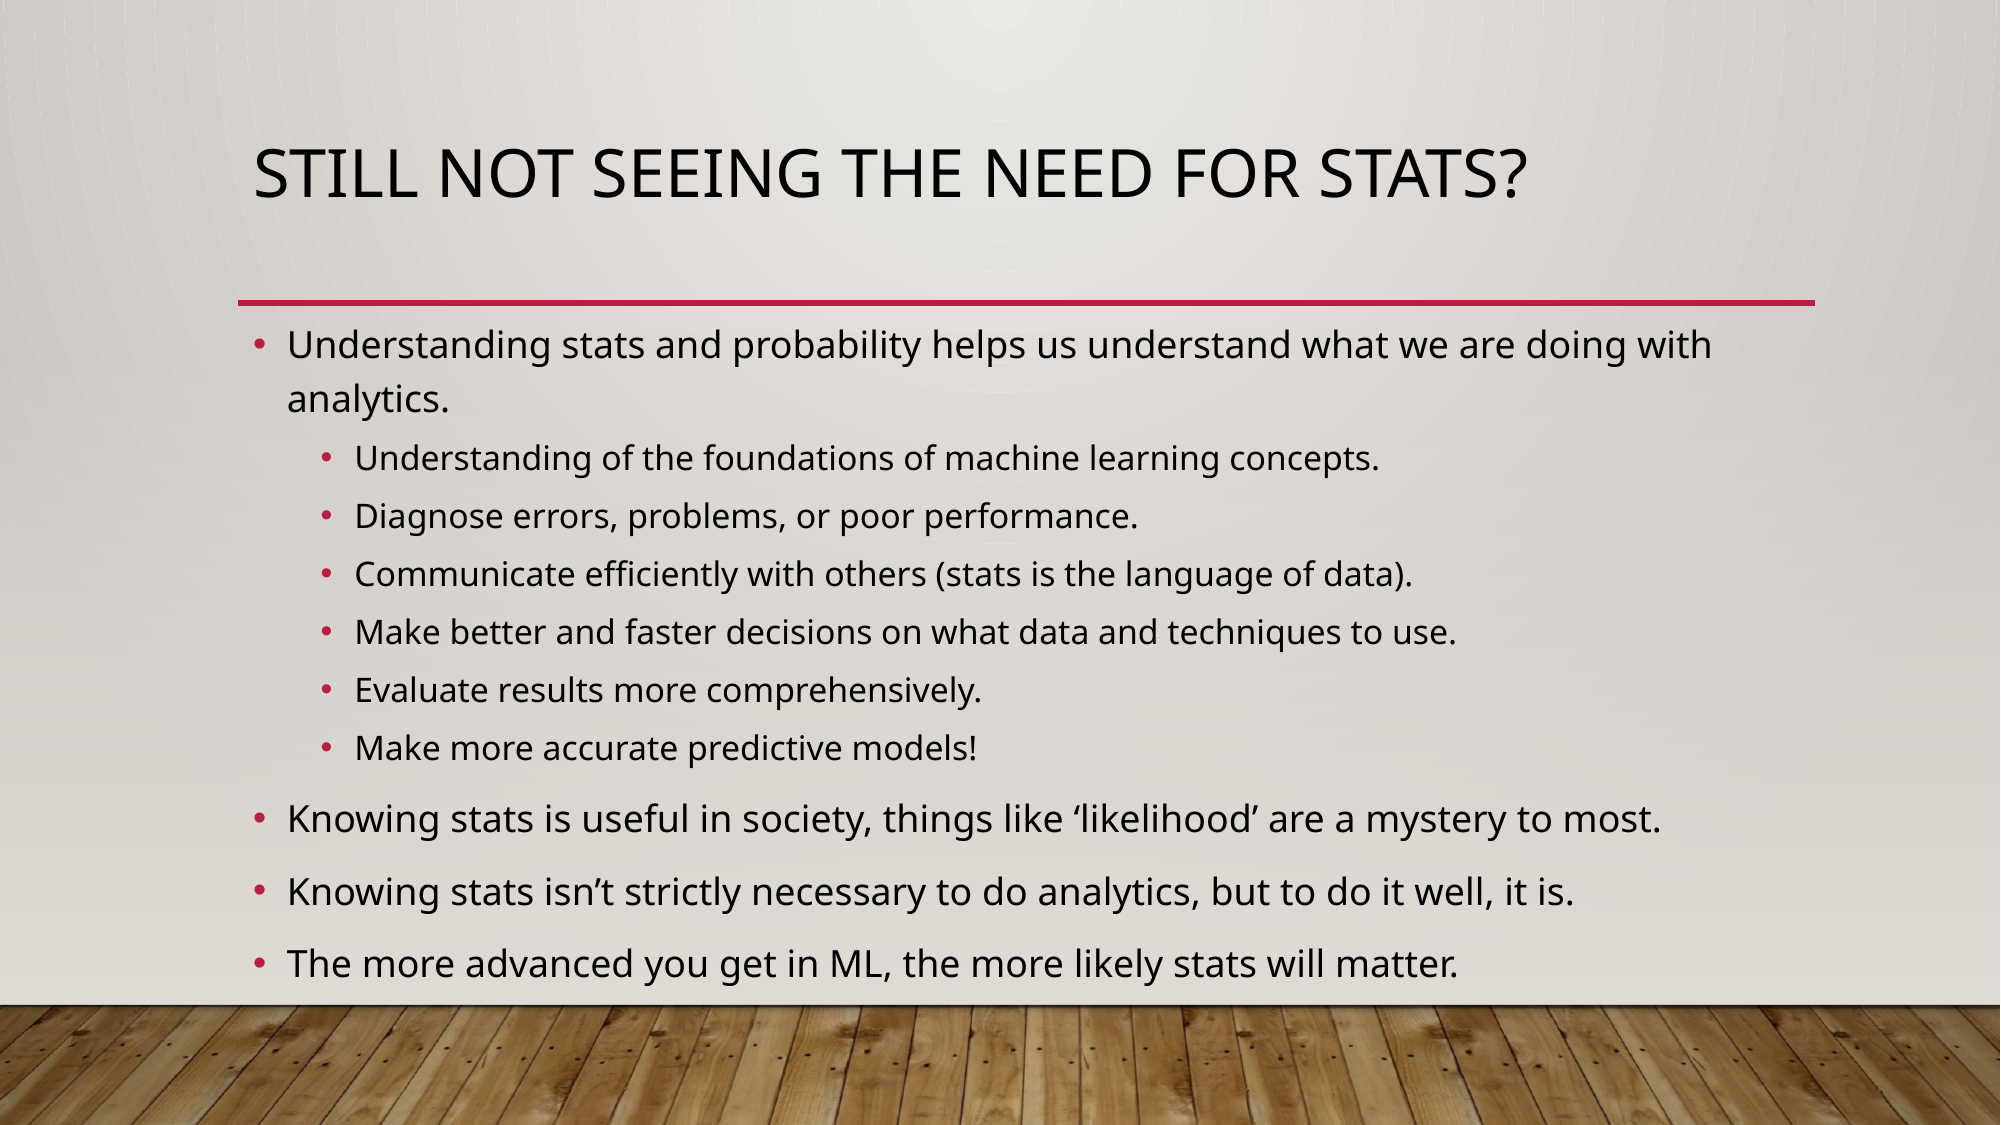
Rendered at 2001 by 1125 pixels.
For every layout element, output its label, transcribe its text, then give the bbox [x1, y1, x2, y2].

list Understanding stats and probability helps us understand what we are doing with analytics. Understanding of the foundations of machine learning concepts. Diagnose errors, problems, or poor performance. Communicate efficiently with others (stats is the language of data). Make better and faster decisions on what data and techniques to use. Evaluate results more comprehensively. Make more accurate predictive models! Knowing stats is useful in society, things like ‘likelihood’ are a mystery to most. Knowing stats isn’t strictly necessary to do analytics, but to do it well, it is. The more advanced you get in ML, the more likely stats will matter. [238, 304, 1831, 993]
picture [0, 1005, 2000, 1125]
title Still Not Seeing The Need for Stats? [238, 131, 1814, 304]
